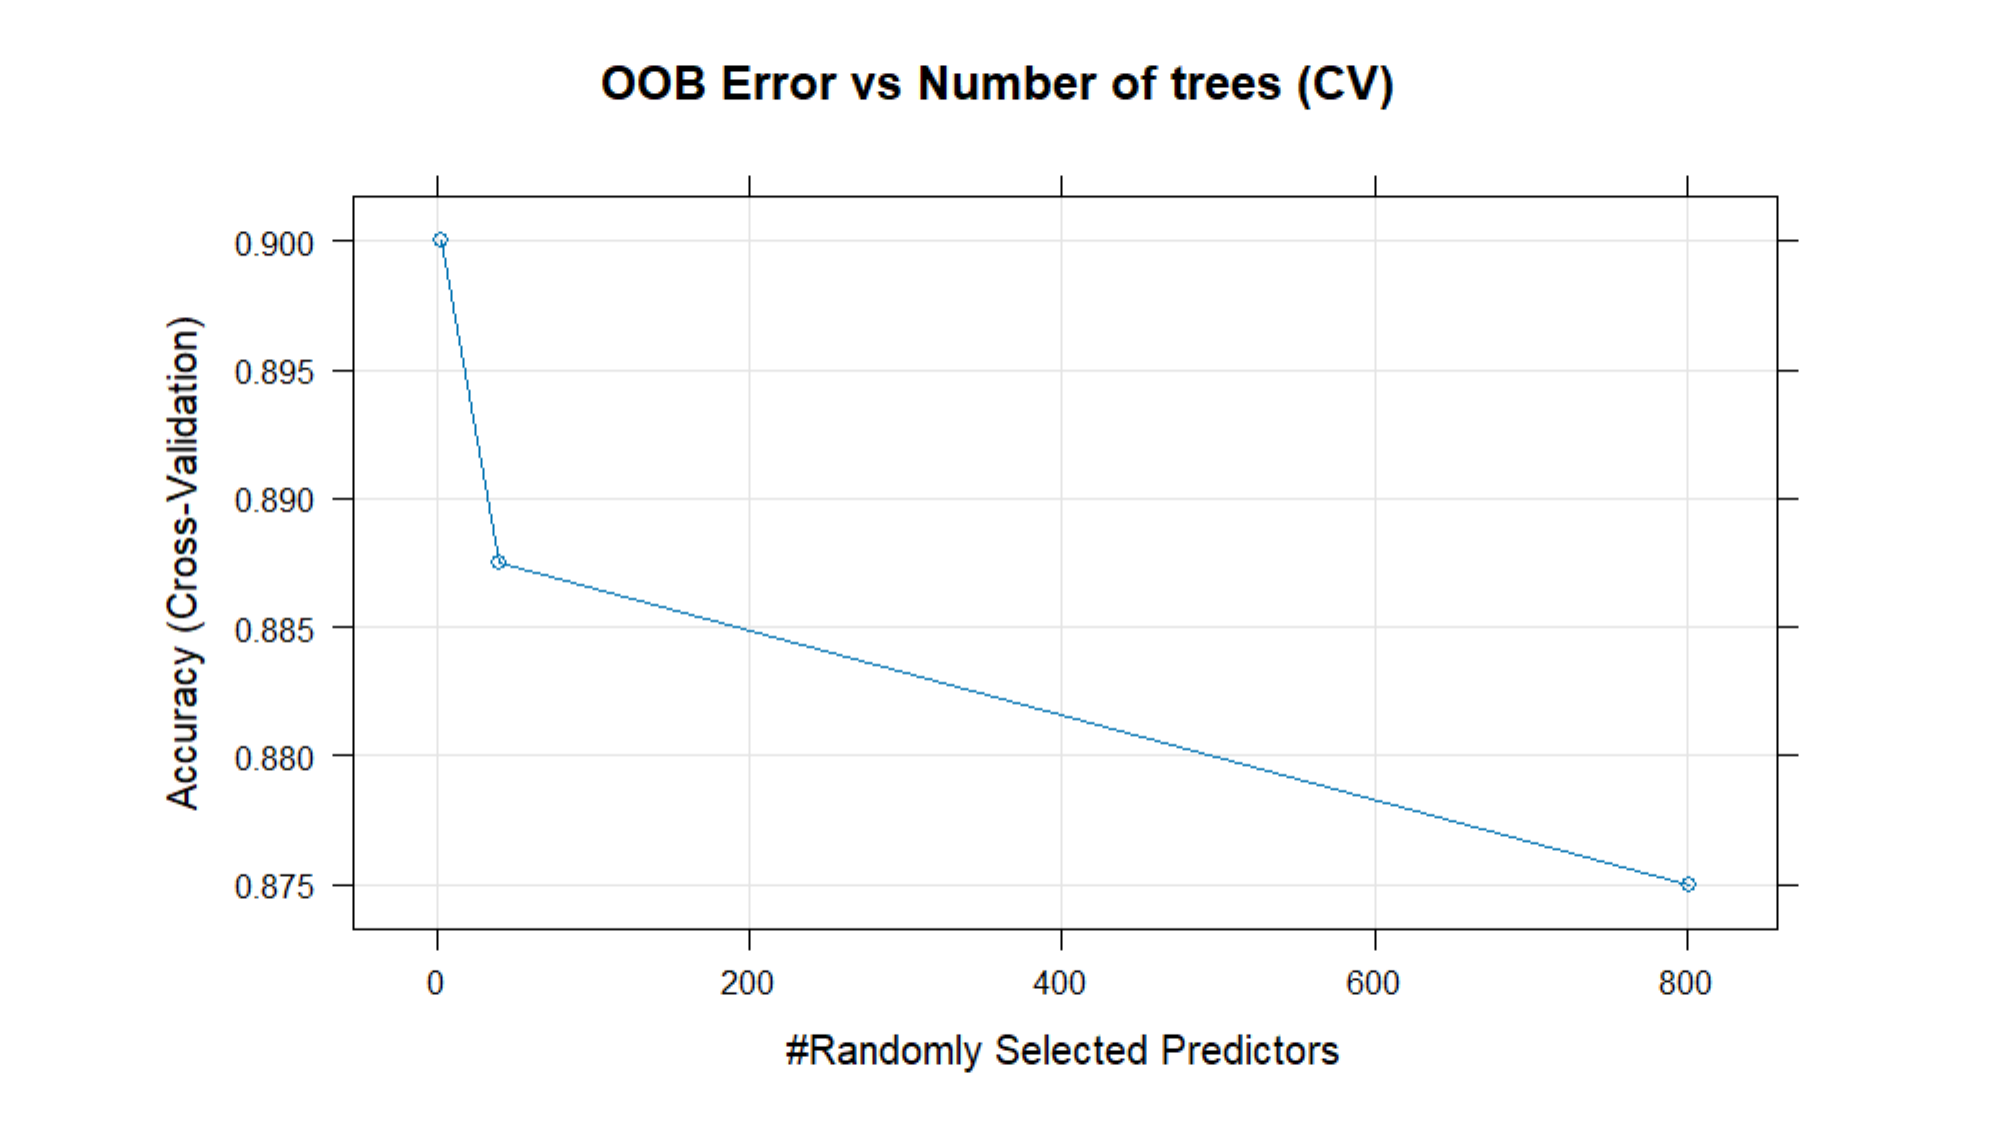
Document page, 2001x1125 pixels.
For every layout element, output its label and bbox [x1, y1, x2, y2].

picture [124, 44, 1876, 1125]
